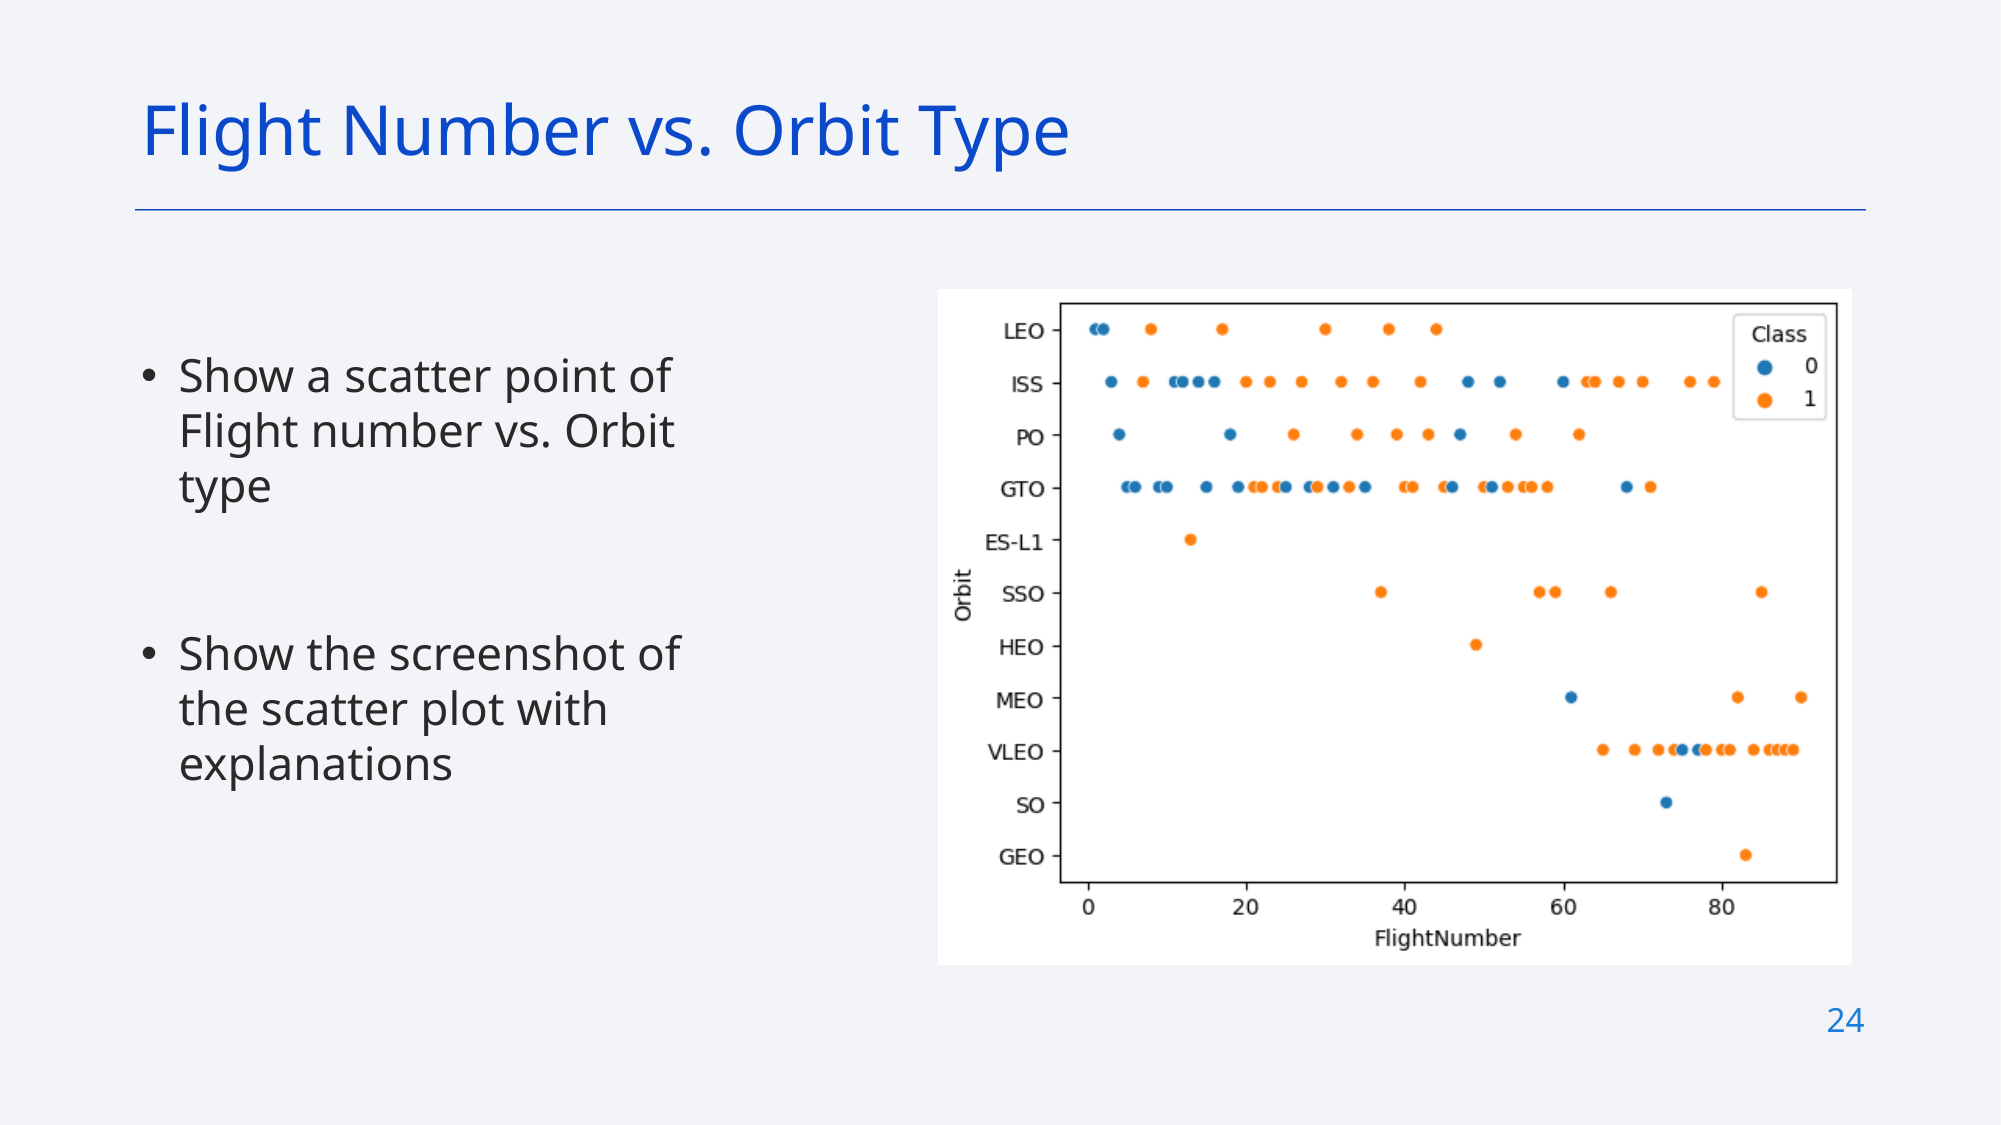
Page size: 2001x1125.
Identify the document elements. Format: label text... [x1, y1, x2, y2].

picture [0, 0, 2001, 1125]
slide_number 24 [1429, 988, 1880, 1055]
text_box Flight Number vs. Orbit Type [126, 88, 1852, 179]
list Show a scatter point of Flight number vs. Orbit type Show the screenshot of the scatter plot with explanations [126, 339, 772, 965]
